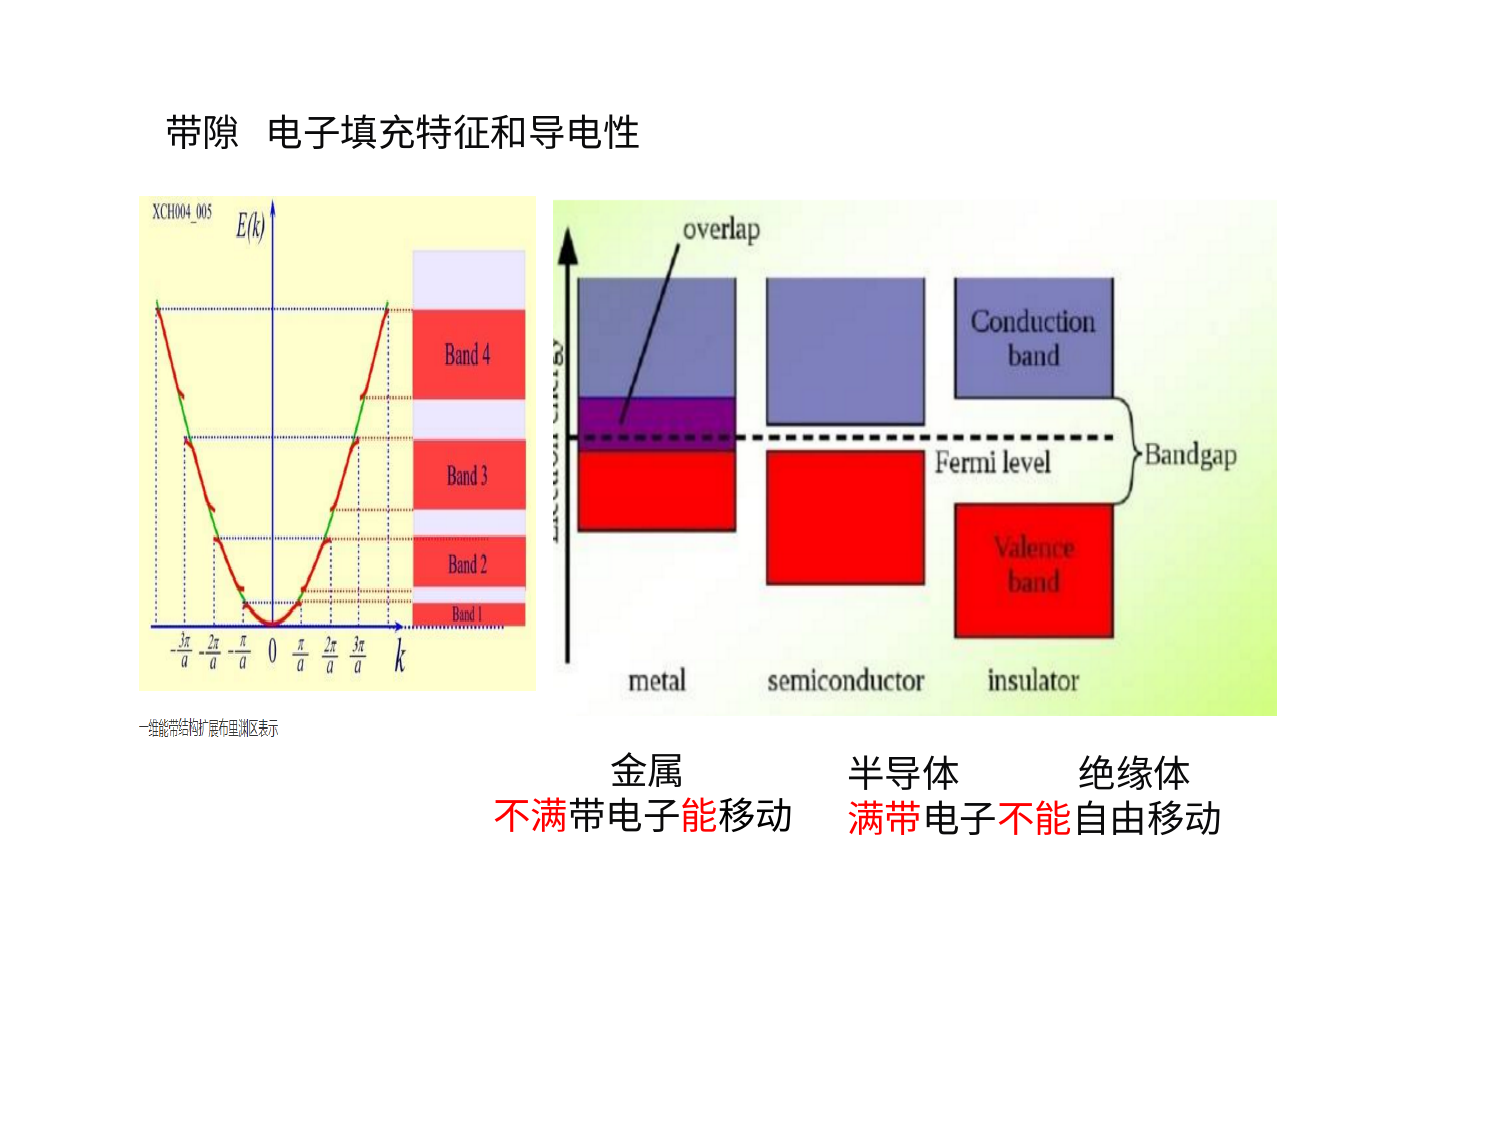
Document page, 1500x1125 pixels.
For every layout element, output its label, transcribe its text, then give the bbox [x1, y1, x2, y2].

text_box 半导体 绝缘体 满带电子不能自由移动 [832, 742, 1284, 848]
text_box 带隙 电子填充特征和导电性 [150, 101, 656, 162]
picture [118, 184, 1277, 750]
text_box 金属 不满带电子能移动 [478, 739, 817, 845]
